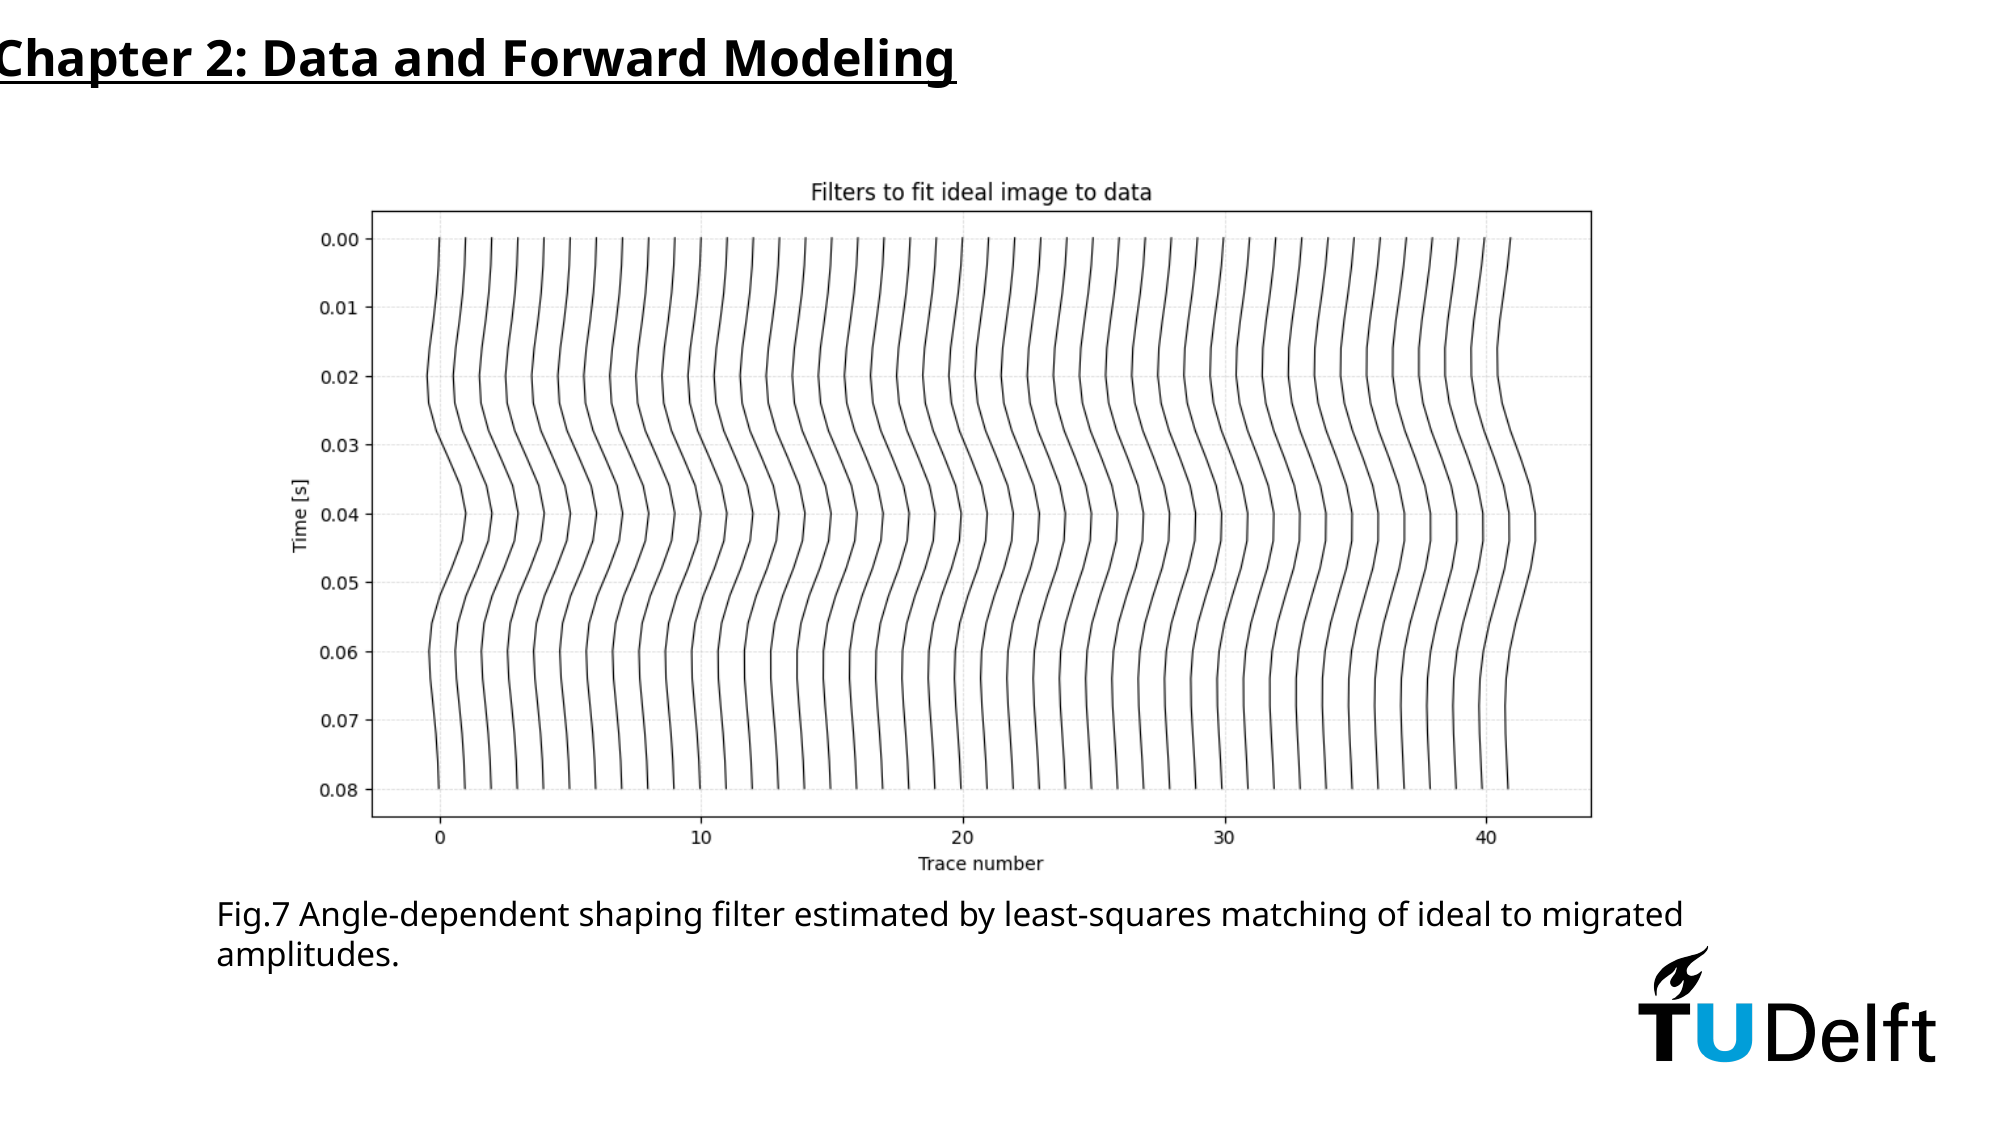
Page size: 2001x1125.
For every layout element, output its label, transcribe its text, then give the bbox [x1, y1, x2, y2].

text_box Chapter 2: Data and Forward Modeling [0, 19, 972, 95]
picture [280, 169, 1605, 886]
picture [1603, 935, 1977, 1094]
text_box Fig.7 Angle-dependent shaping filter estimated by least-squares matching of ideal to migrated amplitudes. [201, 885, 1838, 1025]
